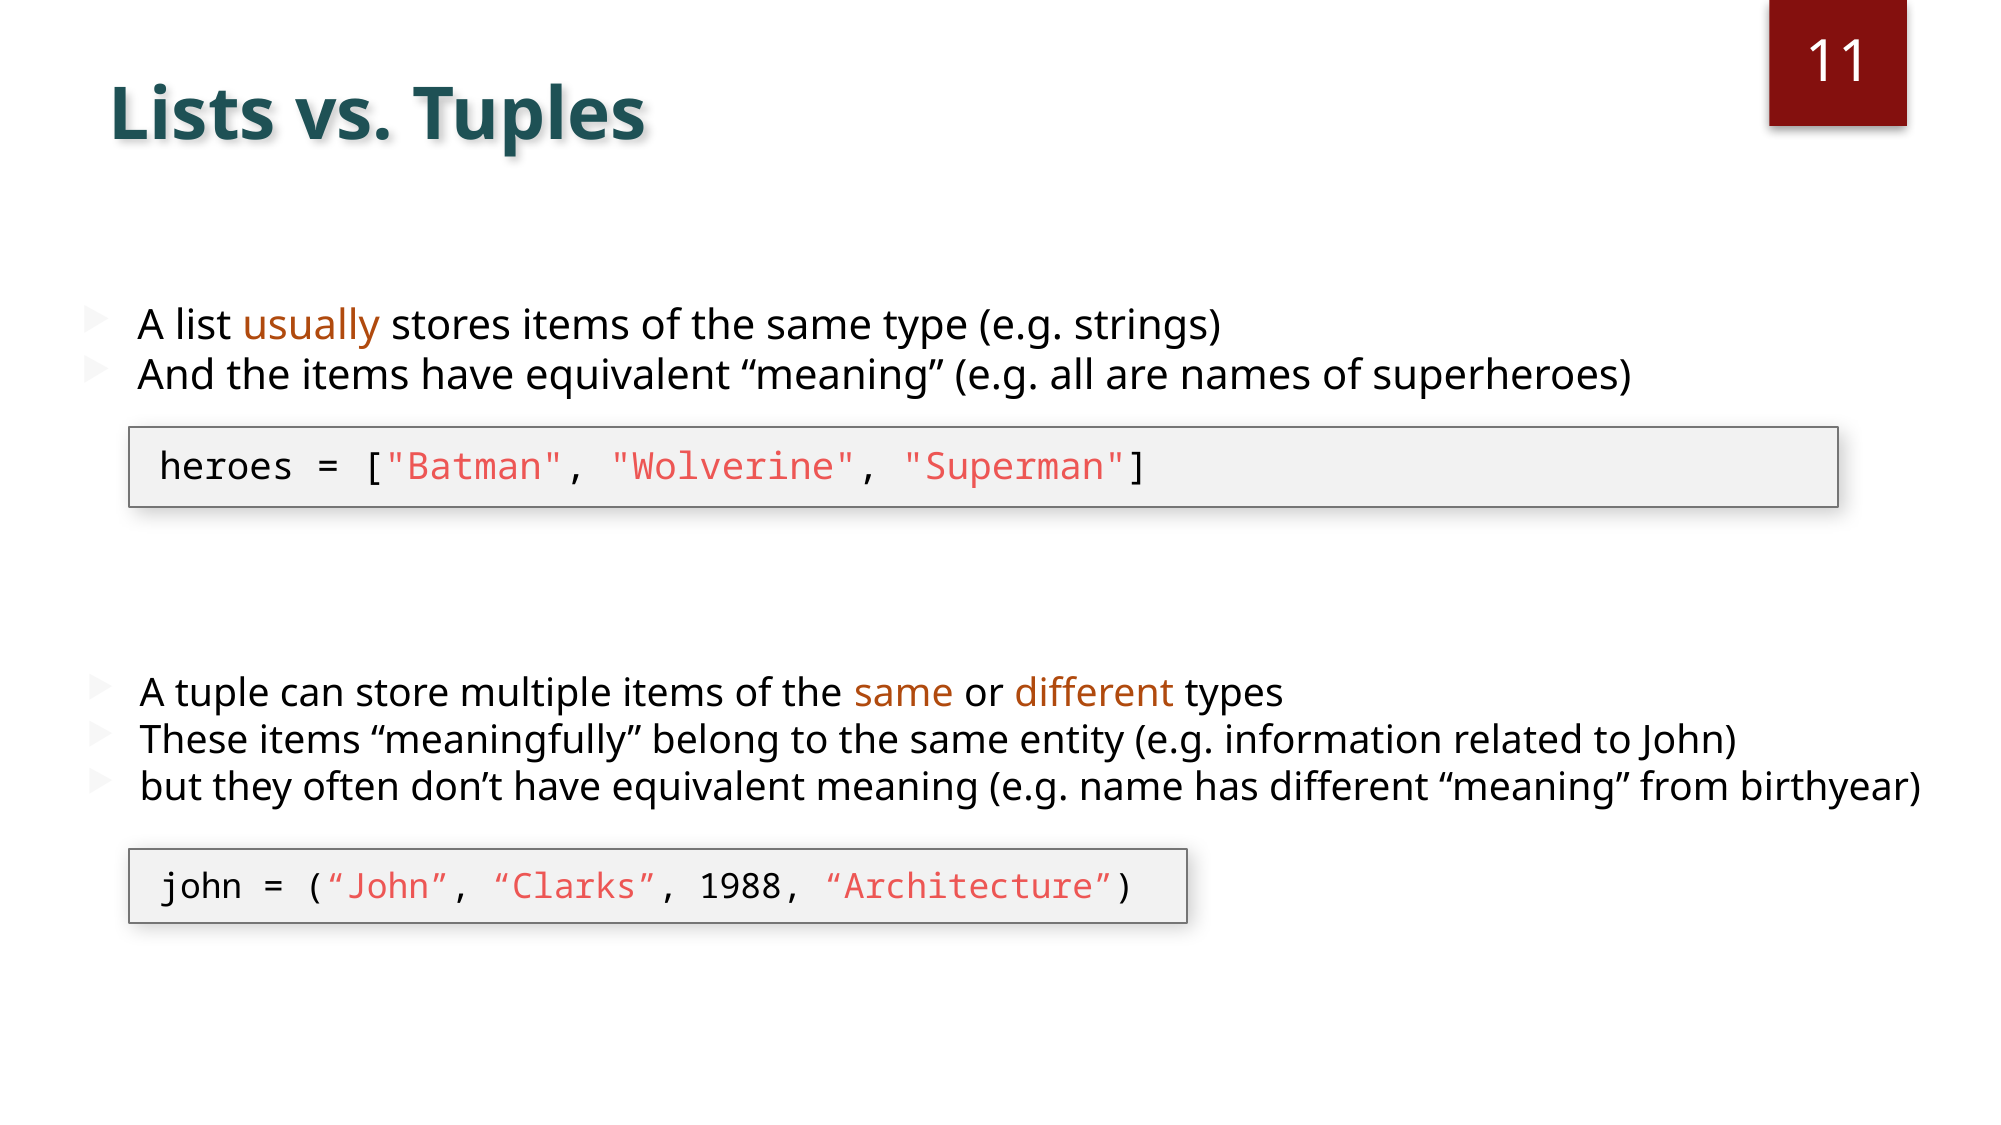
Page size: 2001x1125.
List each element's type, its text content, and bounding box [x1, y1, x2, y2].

text_box john = (“John”, “Clarks”, 1988, “Architecture”) [129, 855, 1187, 923]
list A tuple can store multiple items of the same or different types These items “meaningfully” belong to the same entity (e.g. information related to John) but they often don’t have equivalent meaning (e.g. name has different “meaning” from birthyear) [71, 659, 2000, 855]
title Lists vs. Tuples [93, 59, 1731, 156]
slide_number 11 [1769, 0, 1907, 126]
list A list usually stores items of the same type (e.g. strings) And the items have equivalent “meaning” (e.g. all are names of superheroes) [66, 290, 1880, 427]
text_box heroes = ["Batman", "Wolverine", "Superman"] [129, 427, 1839, 507]
